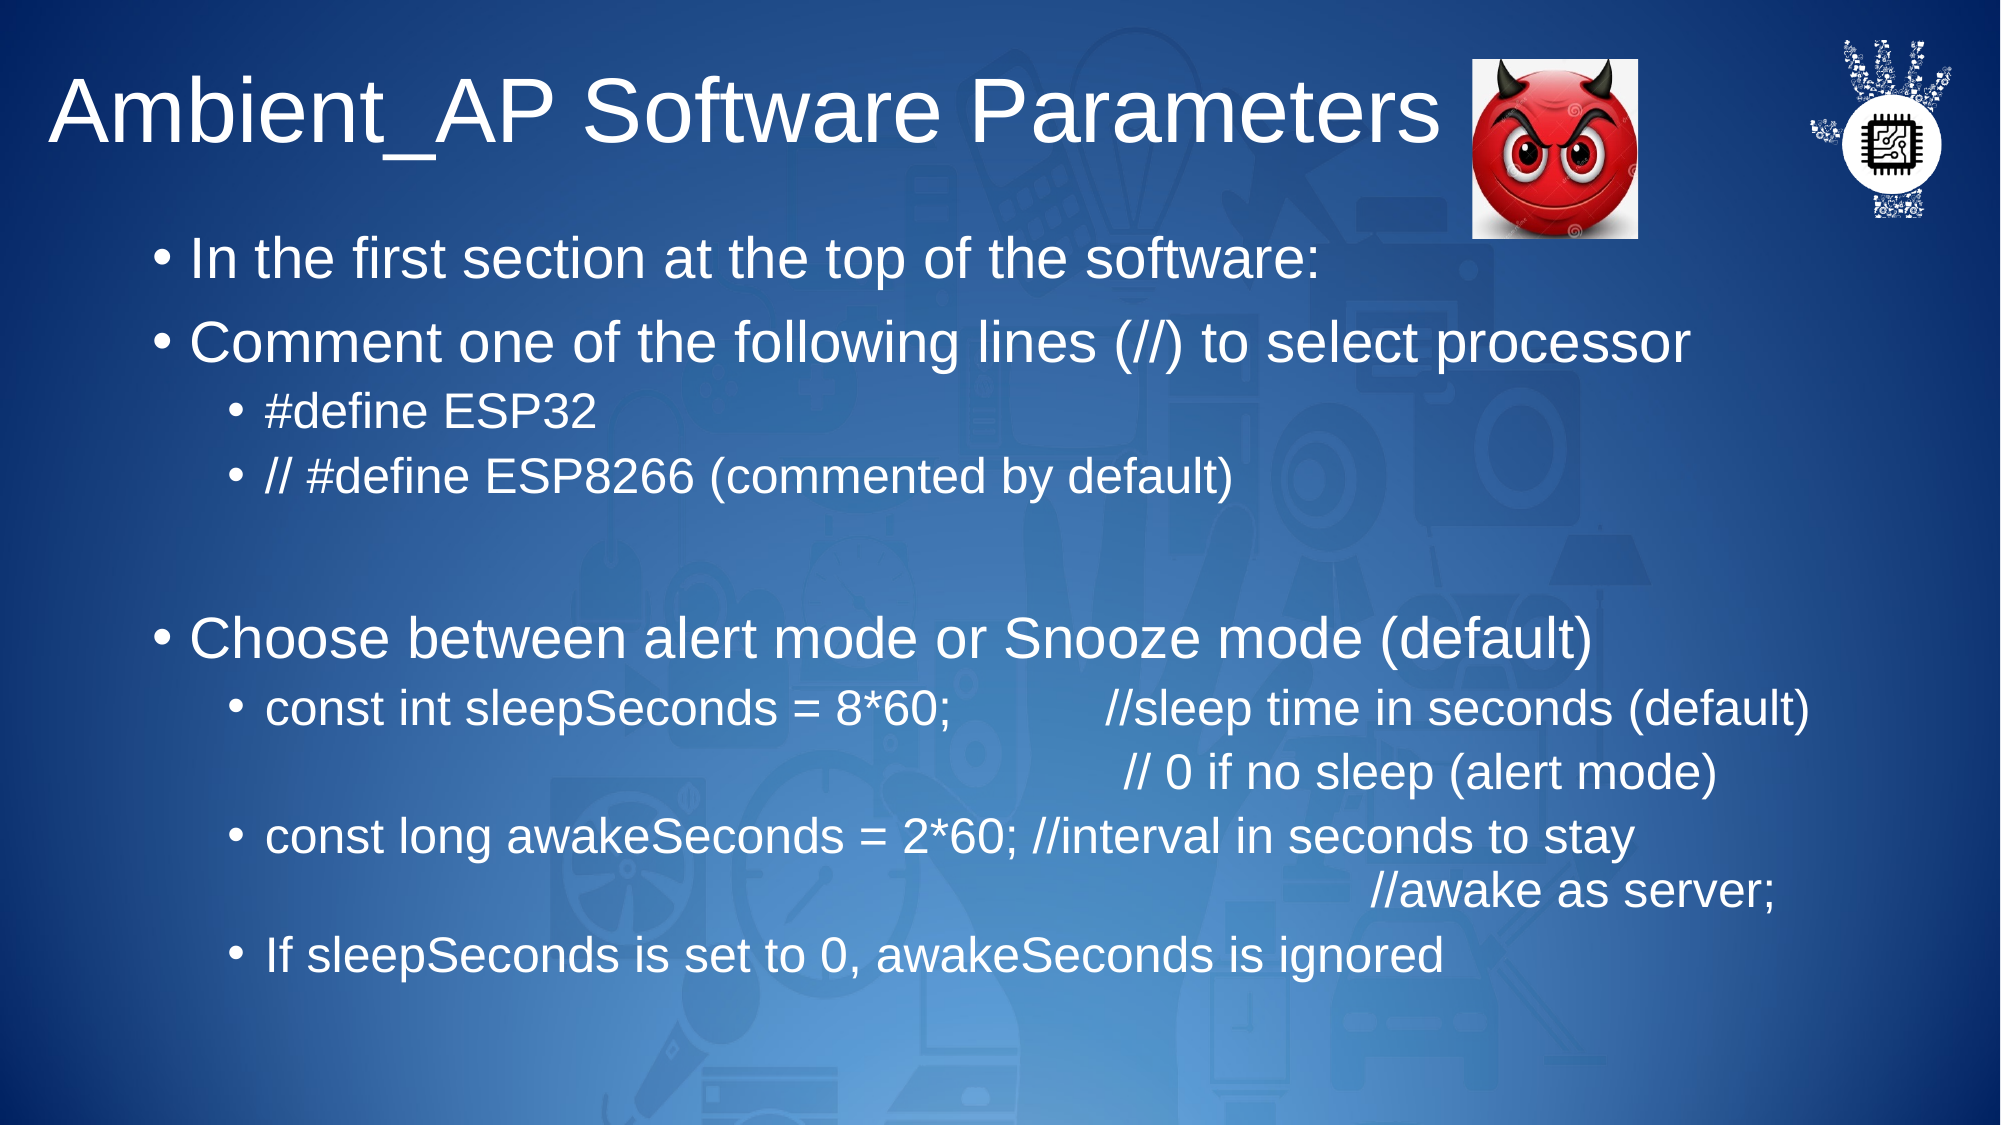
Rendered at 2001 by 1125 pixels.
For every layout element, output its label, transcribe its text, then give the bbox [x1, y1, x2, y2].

picture [0, 0, 2001, 1125]
title Ambient_AP Software Parameters [33, 3, 1674, 222]
list In the first section at the top of the software: Comment one of the following lines (//) to select processor #define ESP32 // #define ESP8266 (commented by default) Choose between alert mode or Snooze mode (default) const int sleepSeconds = 8*60; //sleep time in seconds (default) // 0 if no sleep (alert mode) const long awakeSeconds = 2*60; //interval in seconds to stay //awake as server; If sleepSeconds is set to 0, awakeSeconds is ignored [137, 221, 1863, 1045]
